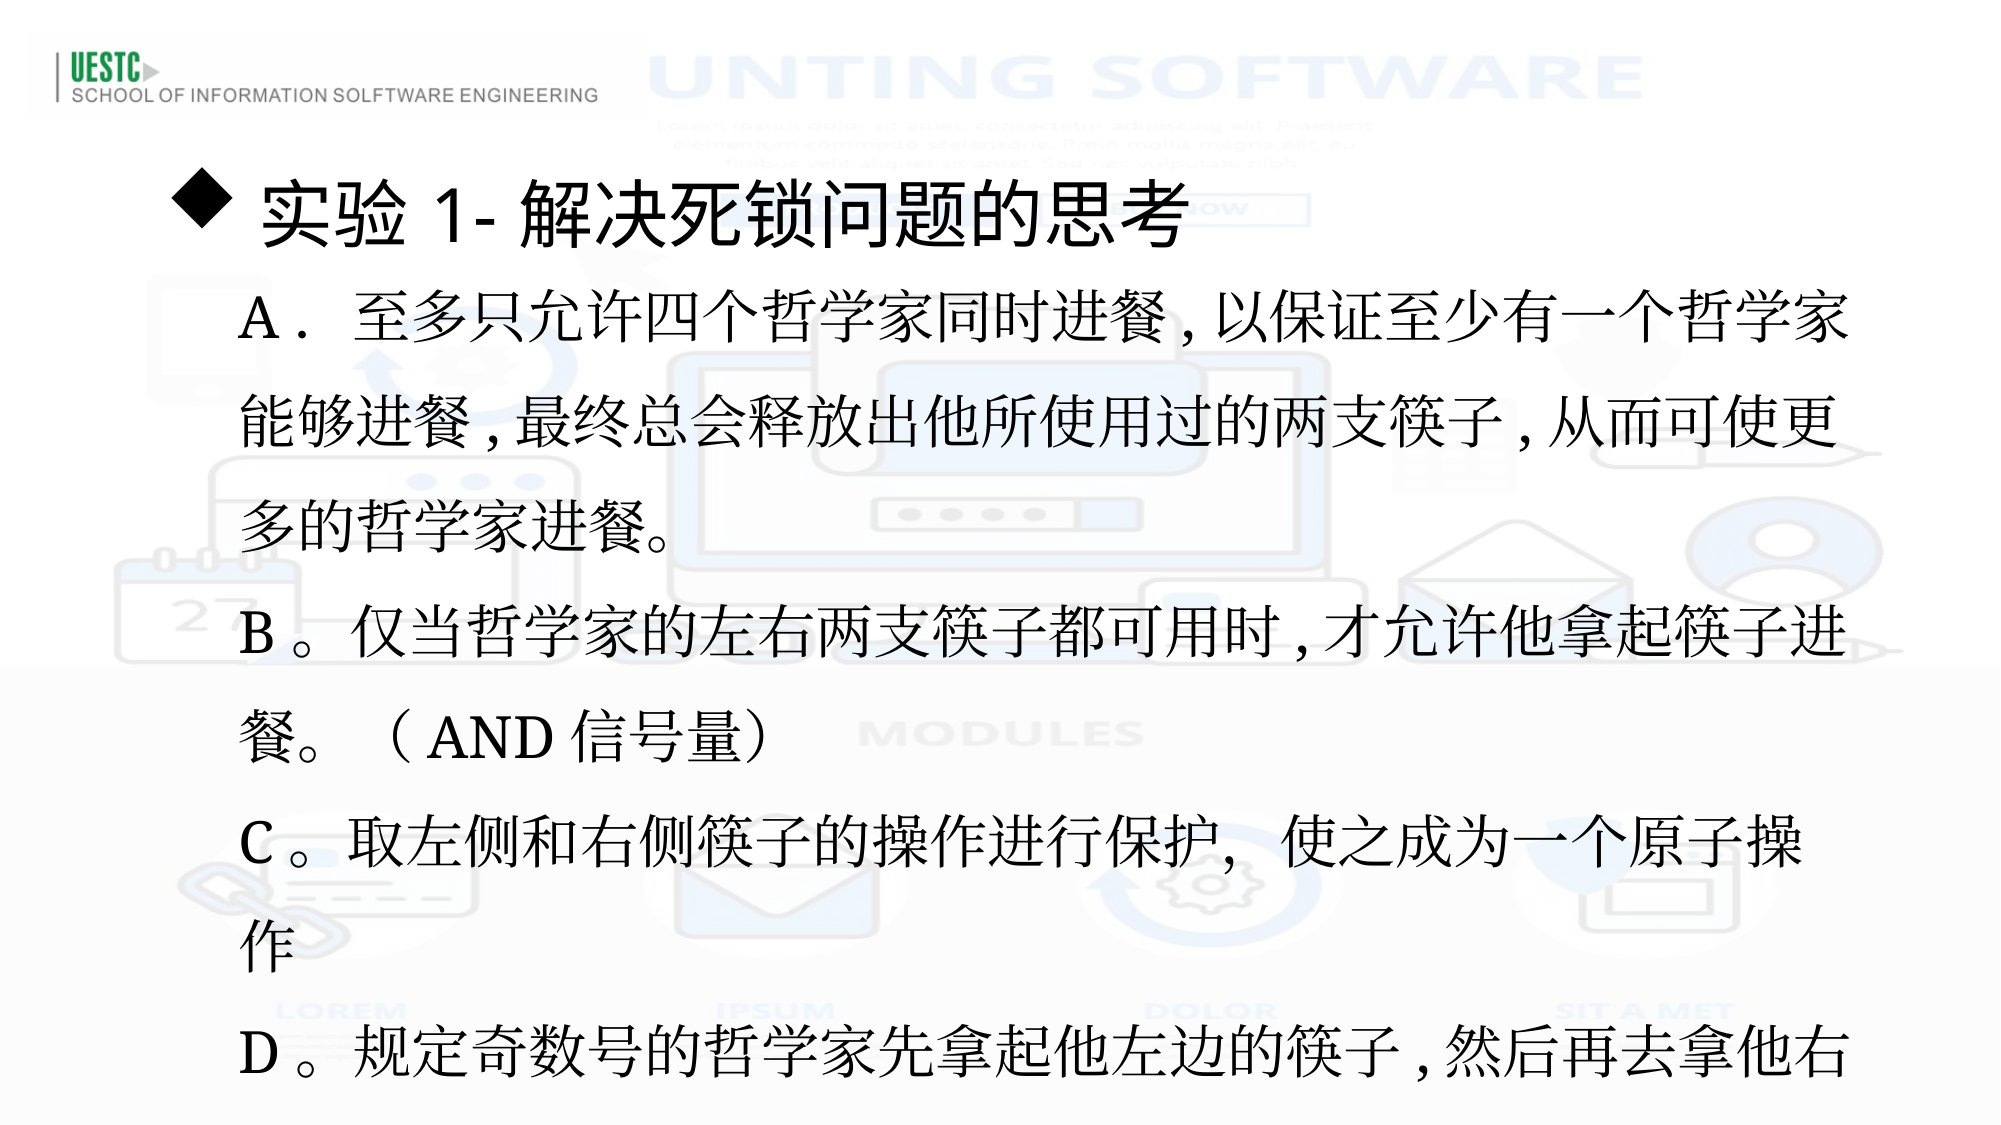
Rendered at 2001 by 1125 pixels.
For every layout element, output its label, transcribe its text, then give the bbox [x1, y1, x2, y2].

text_box 实验1-解决死锁问题的思考 [150, 156, 1900, 375]
text_box A．至多只允许四个哲学家同时进餐,以保证至少有一个哲学家能够进餐,最终总会释放出他所使用过的两支筷子,从而可使更多的哲学家进餐。 B。仅当哲学家的左右两支筷子都可用时,才允许他拿起筷子进餐。（AND信号量） C。取左侧和右侧筷子的操作进行保护，使之成为一个原子操作 D。规定奇数号的哲学家先拿起他左边的筷子,然后再去拿他右边的筷子;而偶数号的哲学家则相反. [224, 237, 1872, 1125]
picture [25, 29, 649, 118]
